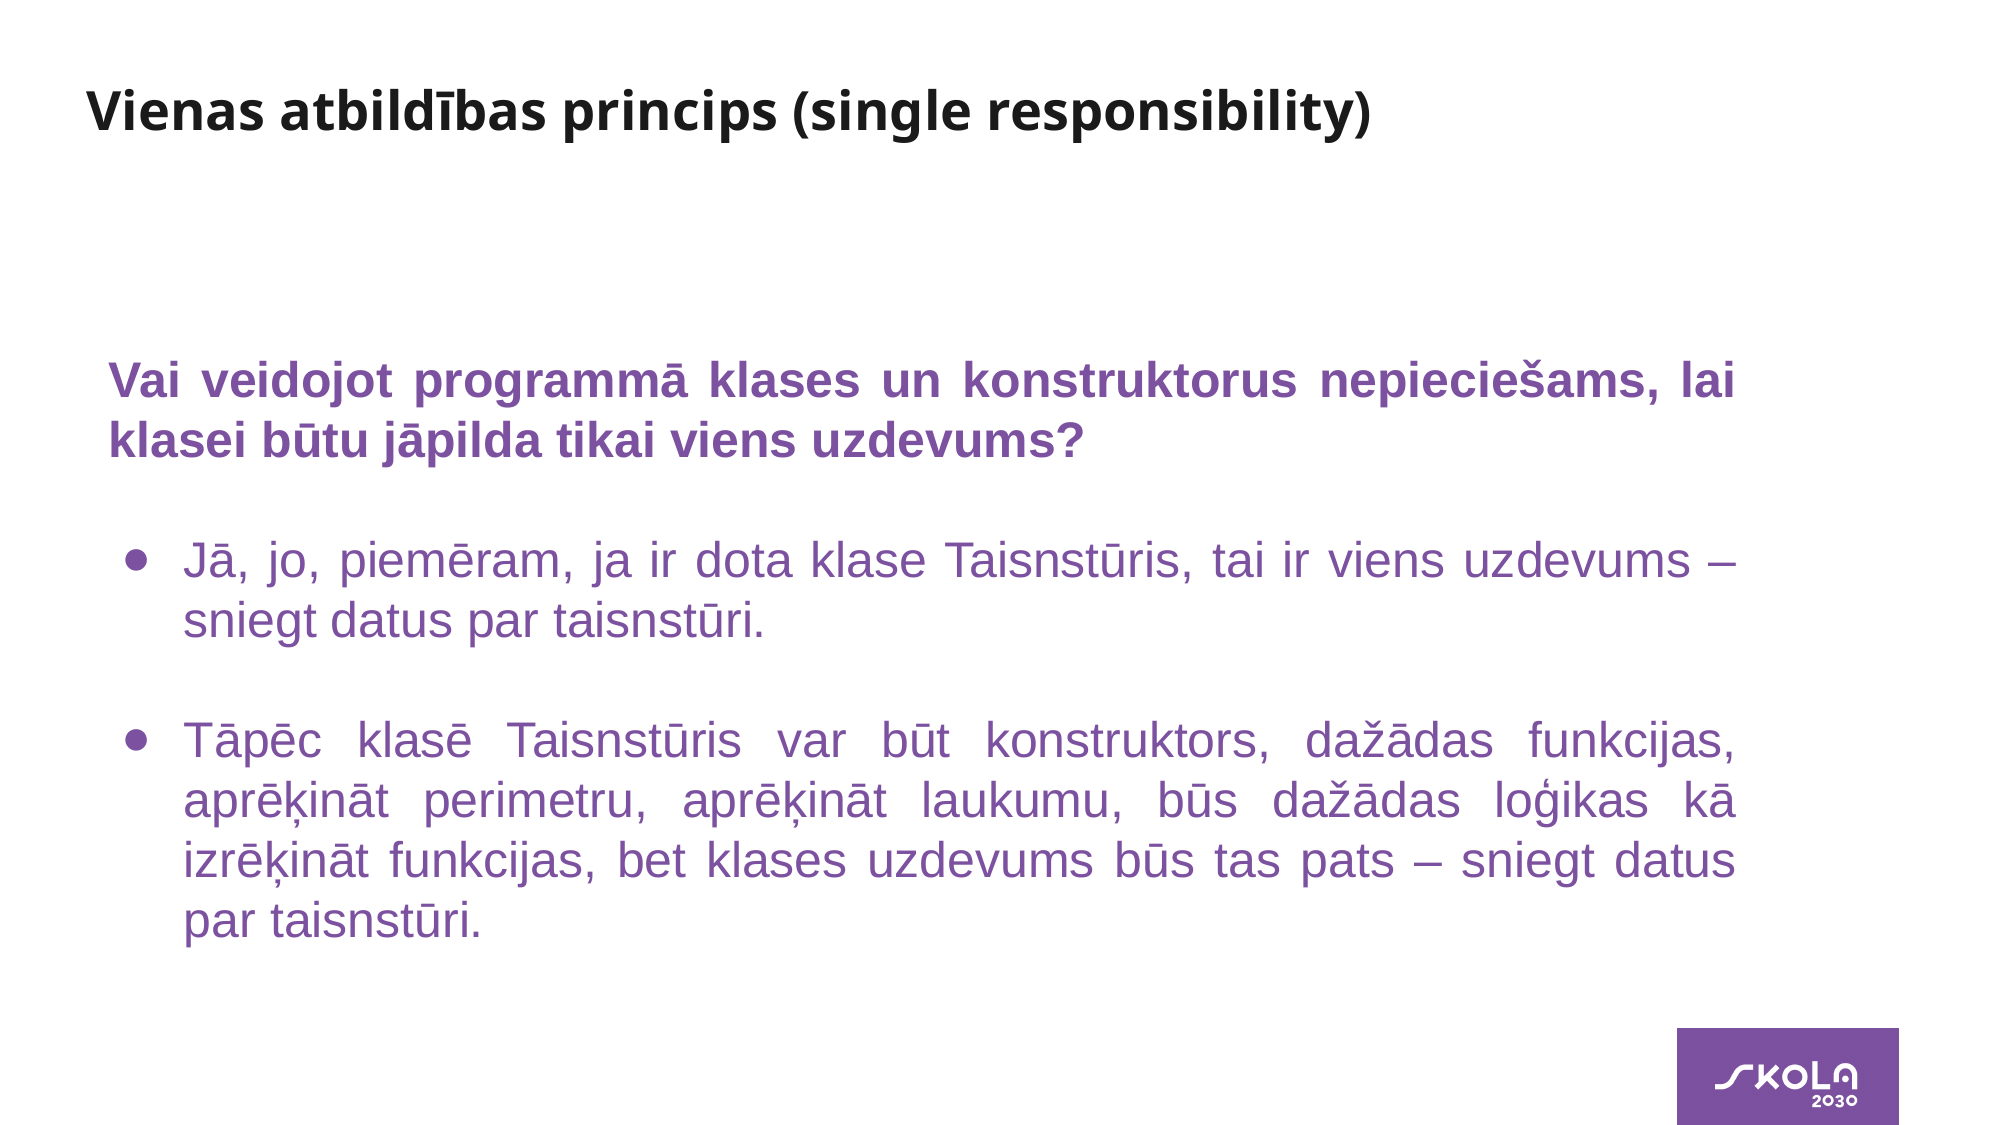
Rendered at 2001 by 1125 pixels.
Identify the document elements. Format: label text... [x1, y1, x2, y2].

picture [1677, 1028, 1899, 1125]
list Vai veidojot programmā klases un konstruktorus nepieciešams, lai klasei būtu jāpilda tikai viens uzdevums? Jā, jo, piemēram, ja ir dota klase Taisnstūris, tai ir viens uzdevums – sniegt datus par taisnstūri. Tāpēc klasē Taisnstūris var būt konstruktors, dažādas funkcijas, aprēķināt perimetru, aprēķināt laukumu, būs dažādas loģikas kā izrēķināt funkcijas, bet klases uzdevums būs tas pats – sniegt datus par taisnstūri. [94, 279, 1753, 1014]
title Vienas atbildības princips (single responsibility) [71, 68, 1479, 280]
